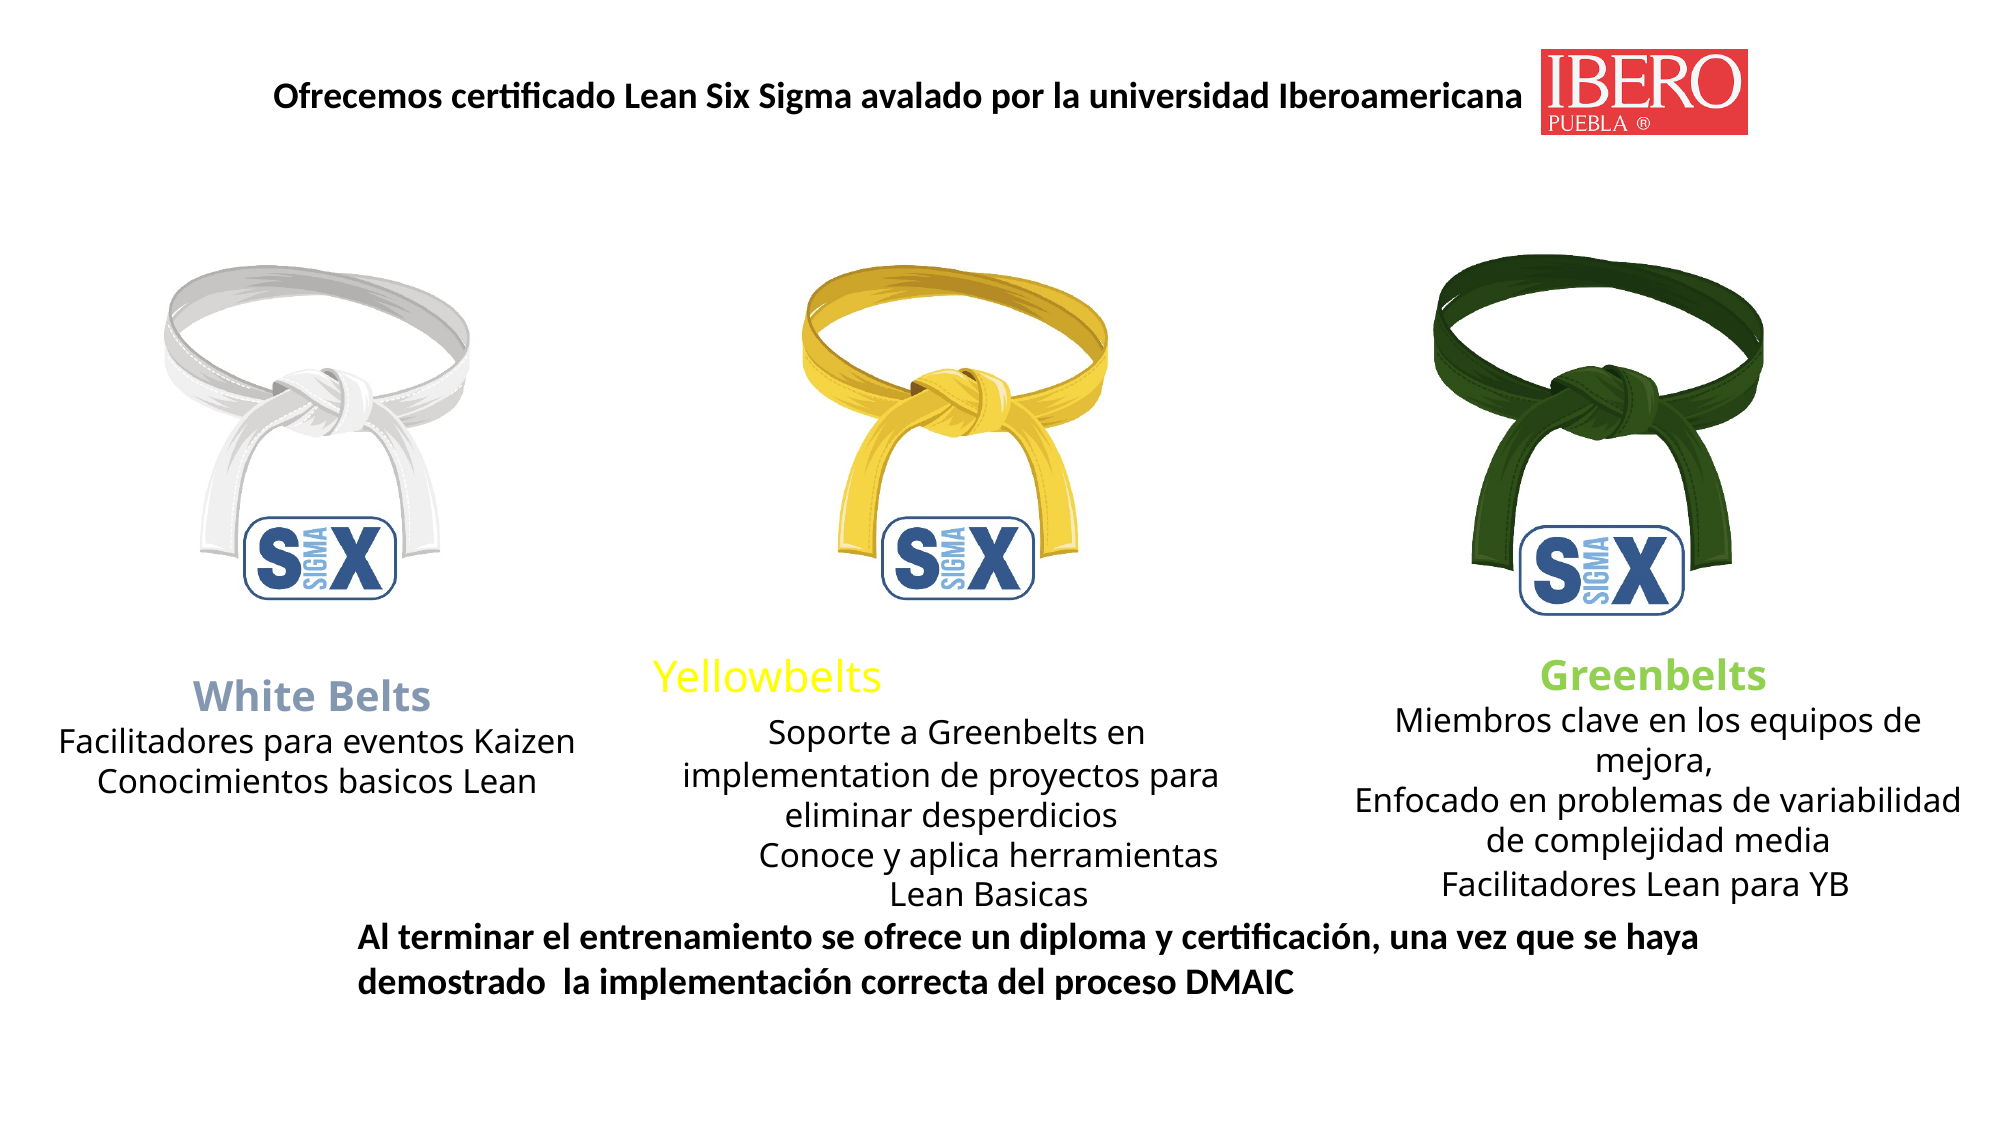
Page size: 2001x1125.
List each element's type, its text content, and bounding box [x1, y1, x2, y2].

picture [126, 256, 502, 632]
text_box Yellowbelts Soporte a Greenbelts en implementation de proyectos para eliminar desperdicios Conoce y aplica herramientas Lean Basicas [635, 641, 1268, 904]
text_box Al terminar el entrenamiento se ofrece un diploma y certificación, una vez que se haya demostrado la implementación correcta del proceso DMAIC [342, 904, 1729, 1010]
picture [1541, 49, 1748, 135]
text_box White Belts Facilitadores para eventos Kaizen Conocimientos basicos Lean [18, 662, 617, 808]
text_box Ofrecemos certificado Lean Six Sigma avalado por la universidad Iberoamericana [258, 63, 1541, 124]
picture [1392, 244, 1798, 650]
picture [764, 256, 1140, 632]
text_box Greenbelts Miembros clave en los equipos de mejora, Enfocado en problemas de variabilidad de complejidad media Facilitadores Lean para YB & WB [1317, 641, 2000, 911]
